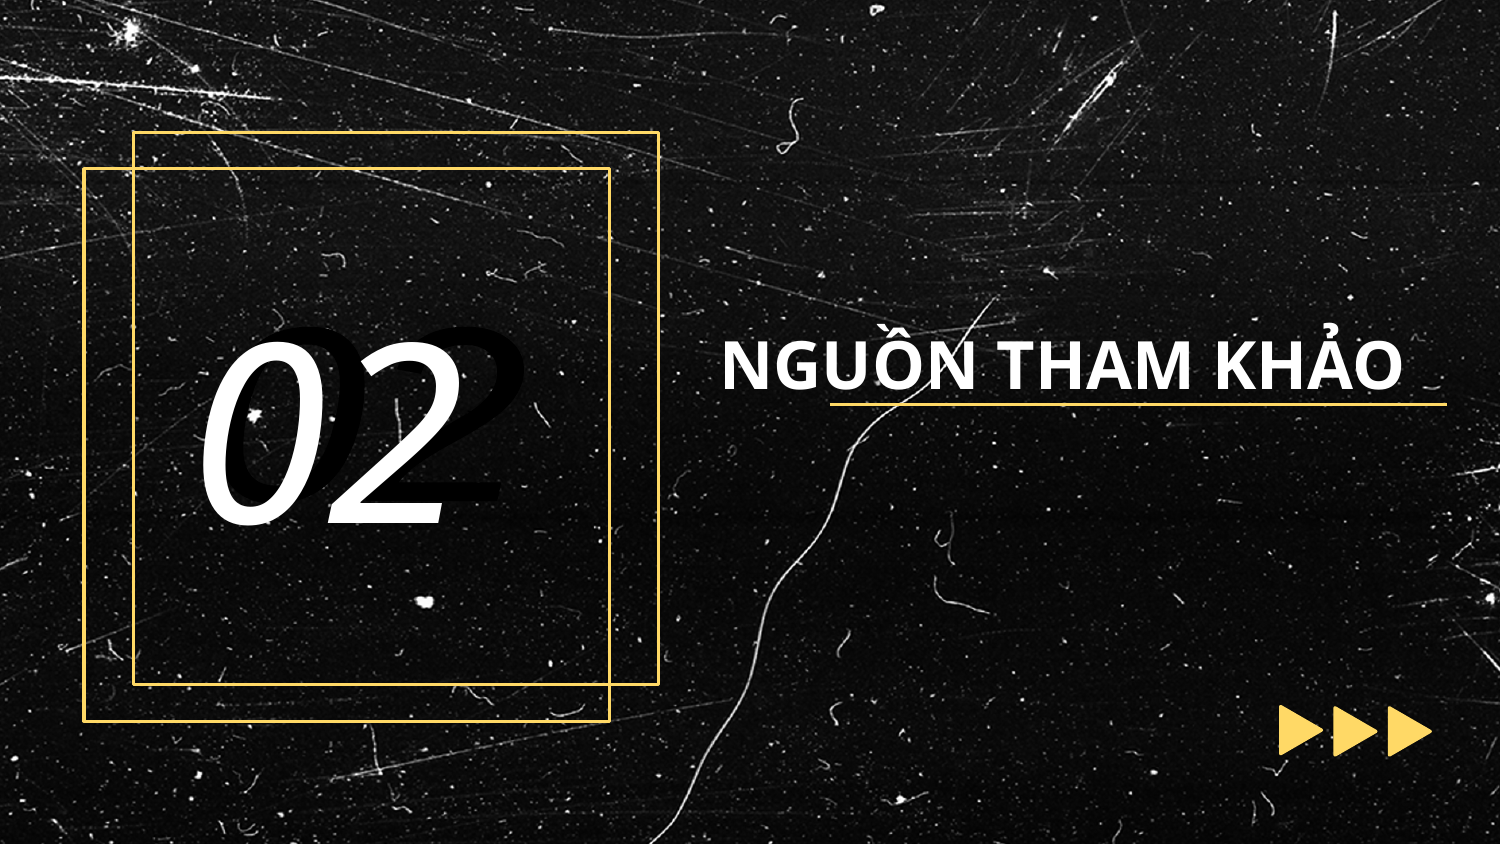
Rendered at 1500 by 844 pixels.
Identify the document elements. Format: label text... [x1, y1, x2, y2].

text_box [133, 132, 659, 685]
text_box [83, 168, 610, 722]
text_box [1280, 706, 1431, 756]
title NGUỒN THAM KHẢO [704, 293, 1494, 432]
picture [0, 0, 1500, 844]
title 02 [174, 273, 560, 573]
